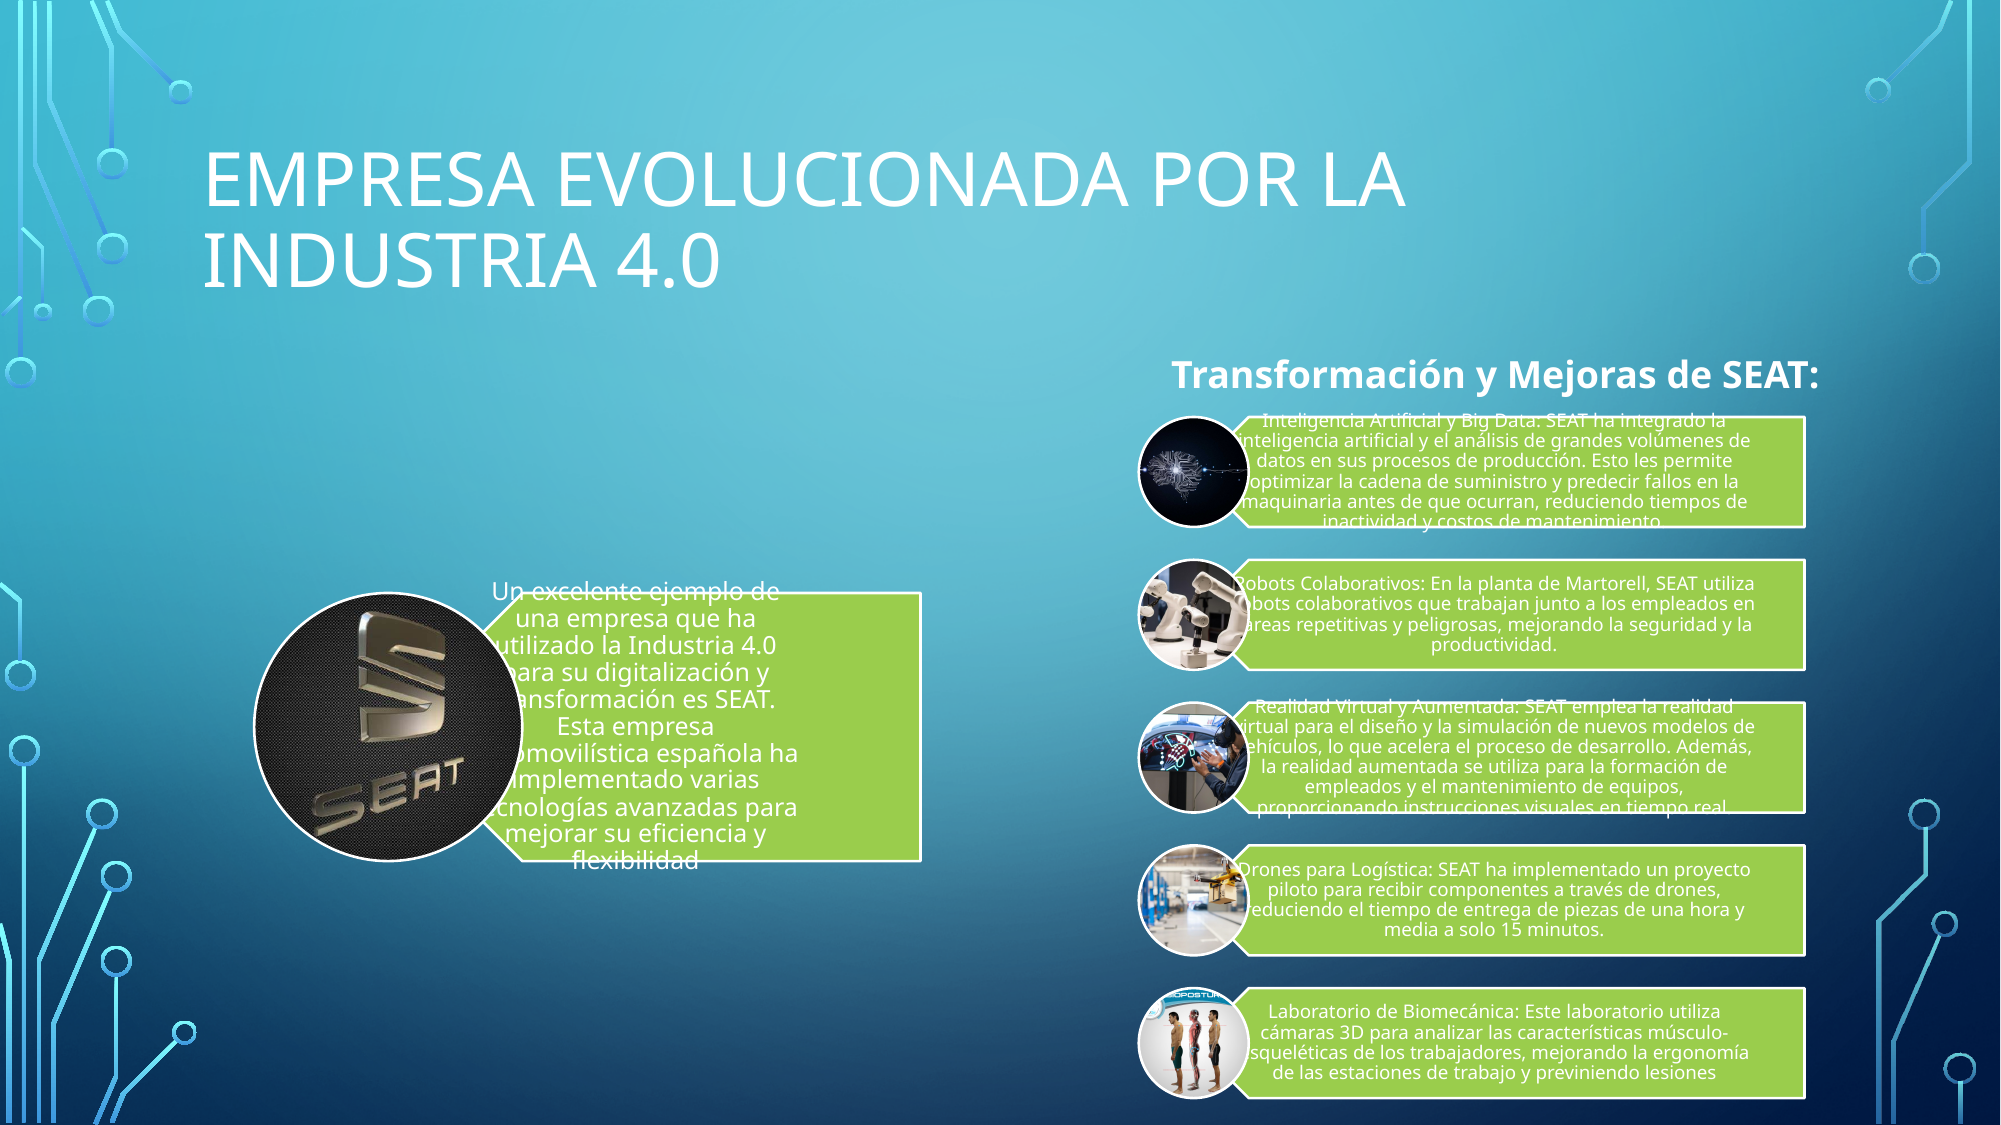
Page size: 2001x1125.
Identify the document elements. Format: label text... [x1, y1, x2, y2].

title Empresa Evolucionada por la industria 4.0 [187, 101, 1813, 344]
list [186, 503, 988, 951]
text_box Transformación y Mejoras de SEAT: [1156, 343, 1957, 449]
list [1012, 416, 1932, 1099]
